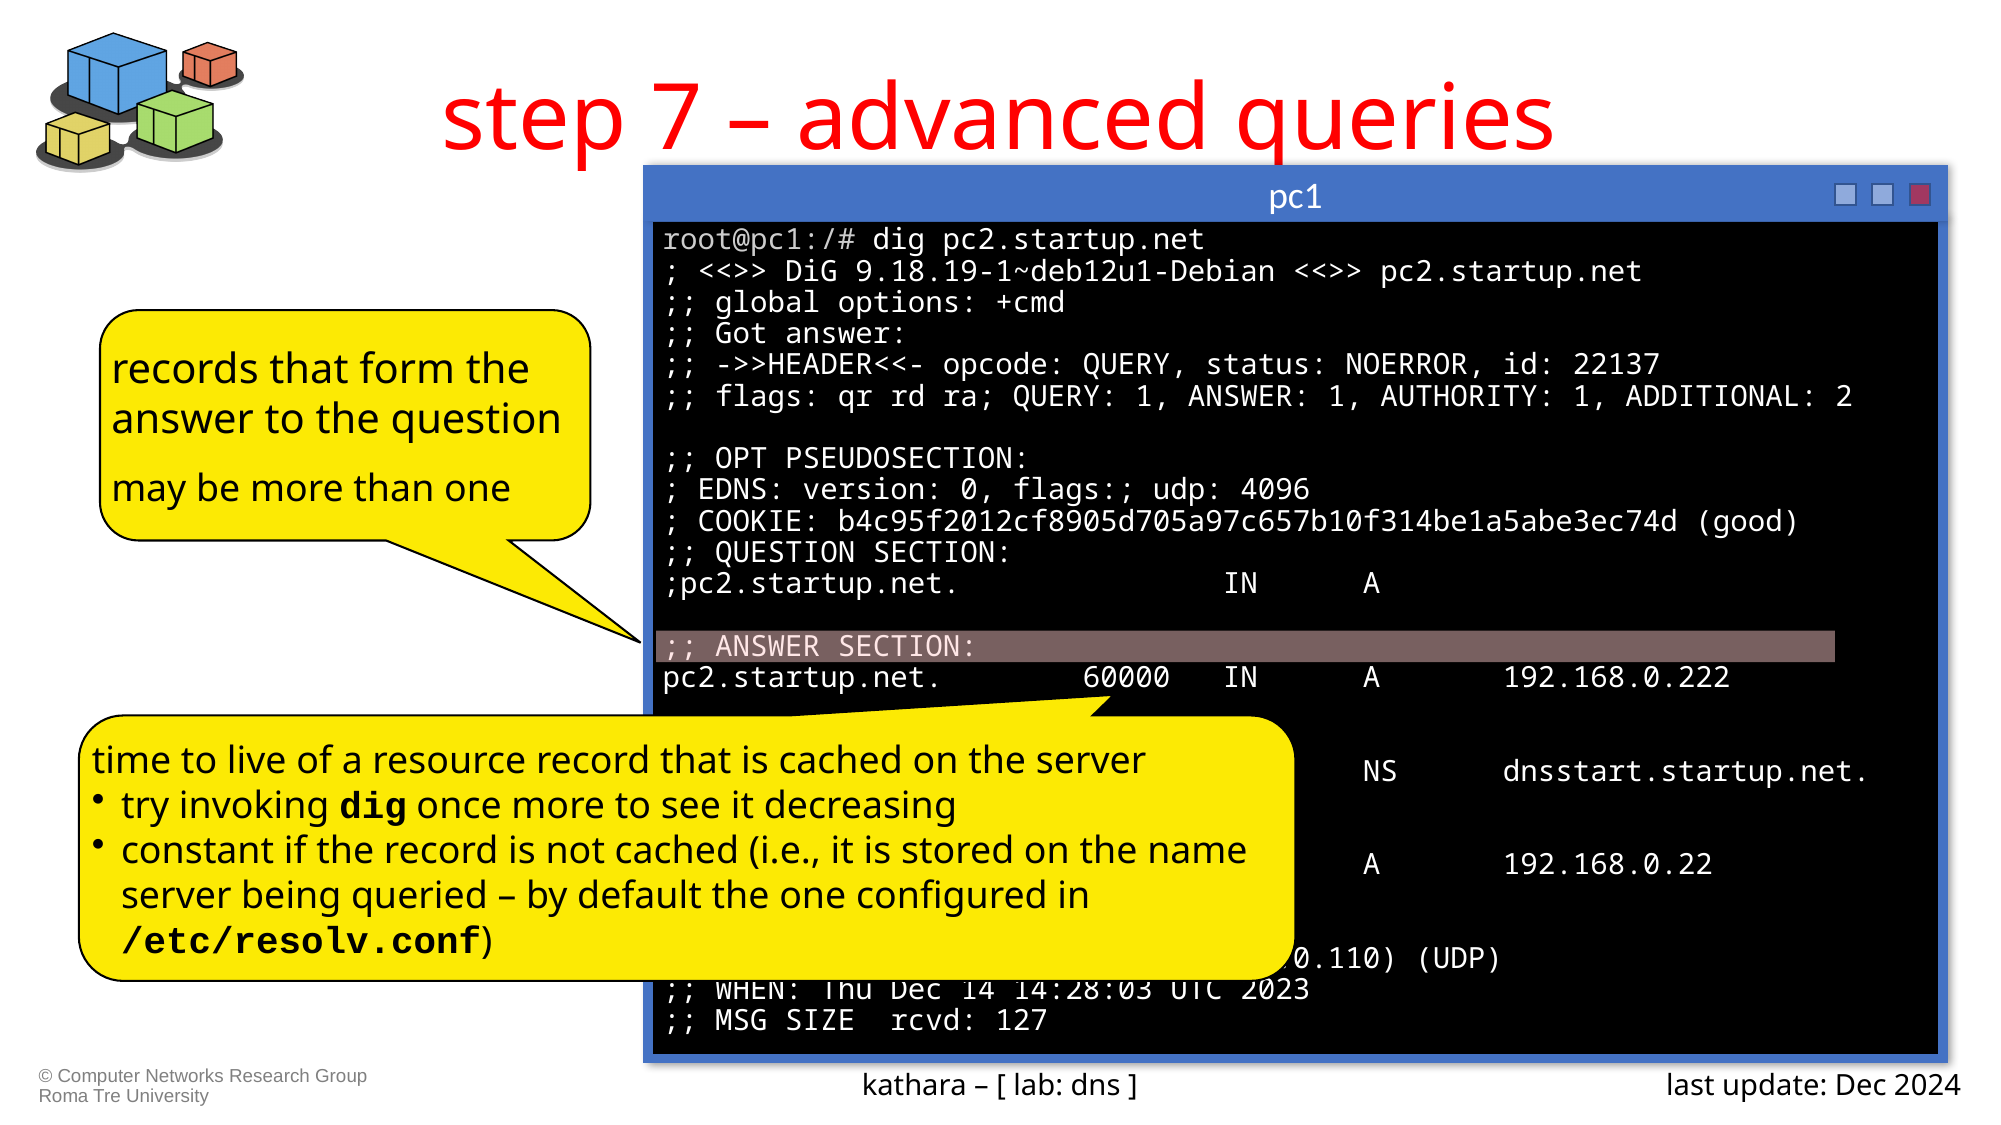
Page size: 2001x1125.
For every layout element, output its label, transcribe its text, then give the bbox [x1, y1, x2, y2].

text_box records that form the answer to the question may be more than one [99, 310, 641, 643]
picture [36, 32, 99, 173]
title step 7 – advanced queries [99, 19, 1900, 207]
footer kathara – [ lab: dns ] [511, 1058, 1489, 1114]
text_box time to live of a resource record that is cached on the server try invoking dig once more to see it decreasing constant if the record is not cached (i.e., it is stored on the name server being queried – by default the one configured in /etc/resolv.conf) [78, 715, 642, 981]
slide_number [1519, 1058, 1977, 1114]
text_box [647, 169, 1944, 1059]
